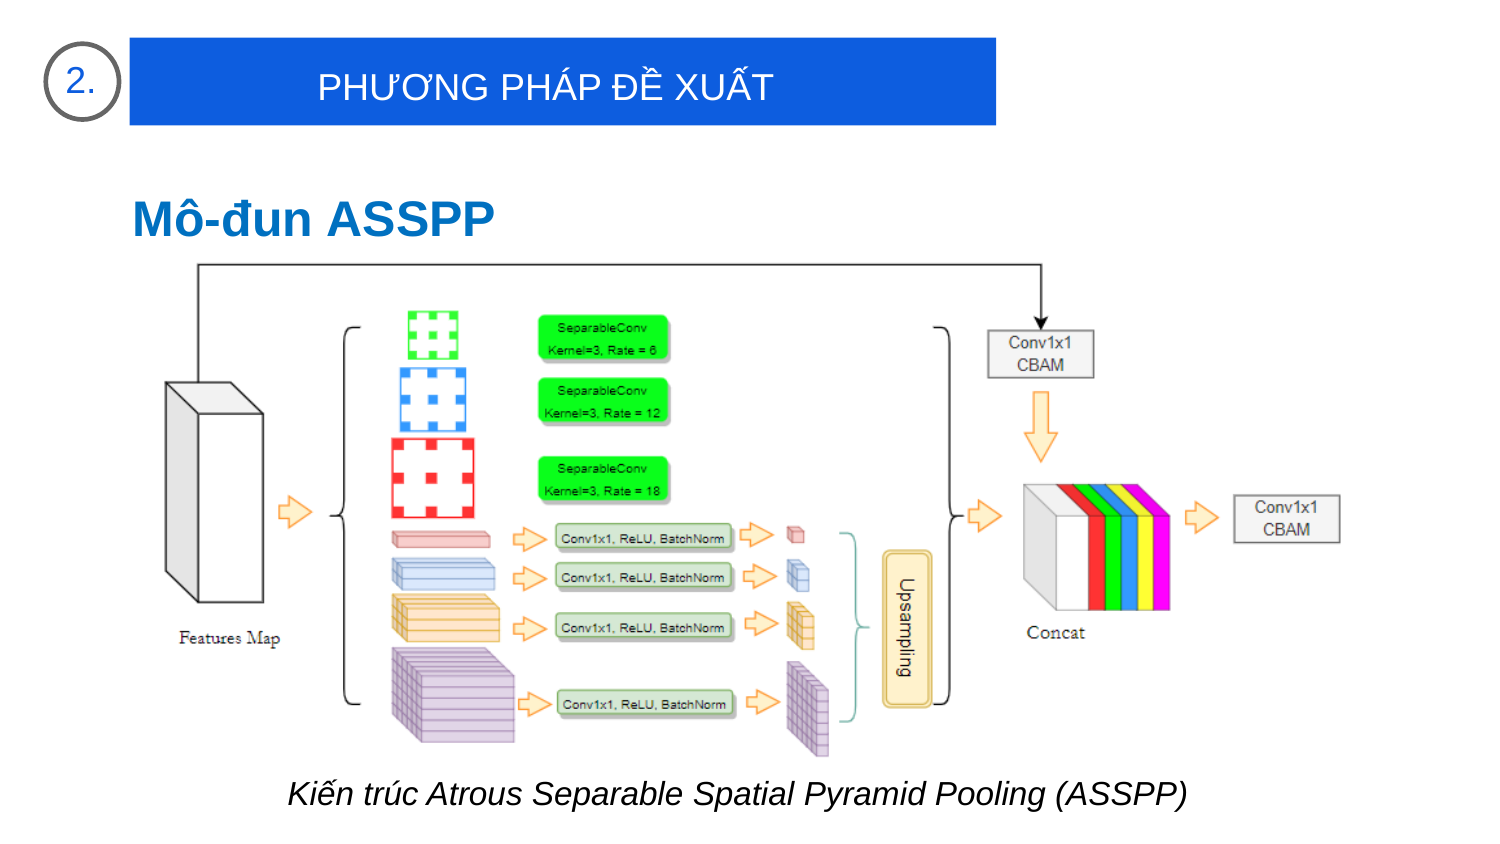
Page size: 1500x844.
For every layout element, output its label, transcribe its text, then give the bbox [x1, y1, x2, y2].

picture [148, 253, 1352, 763]
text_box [0, 37, 997, 126]
text_box Kiến trúc Atrous Separable Spatial Pyramid Pooling (ASSPP) [272, 764, 1420, 820]
text_box Mô-đun ASSPP [57, 148, 585, 254]
